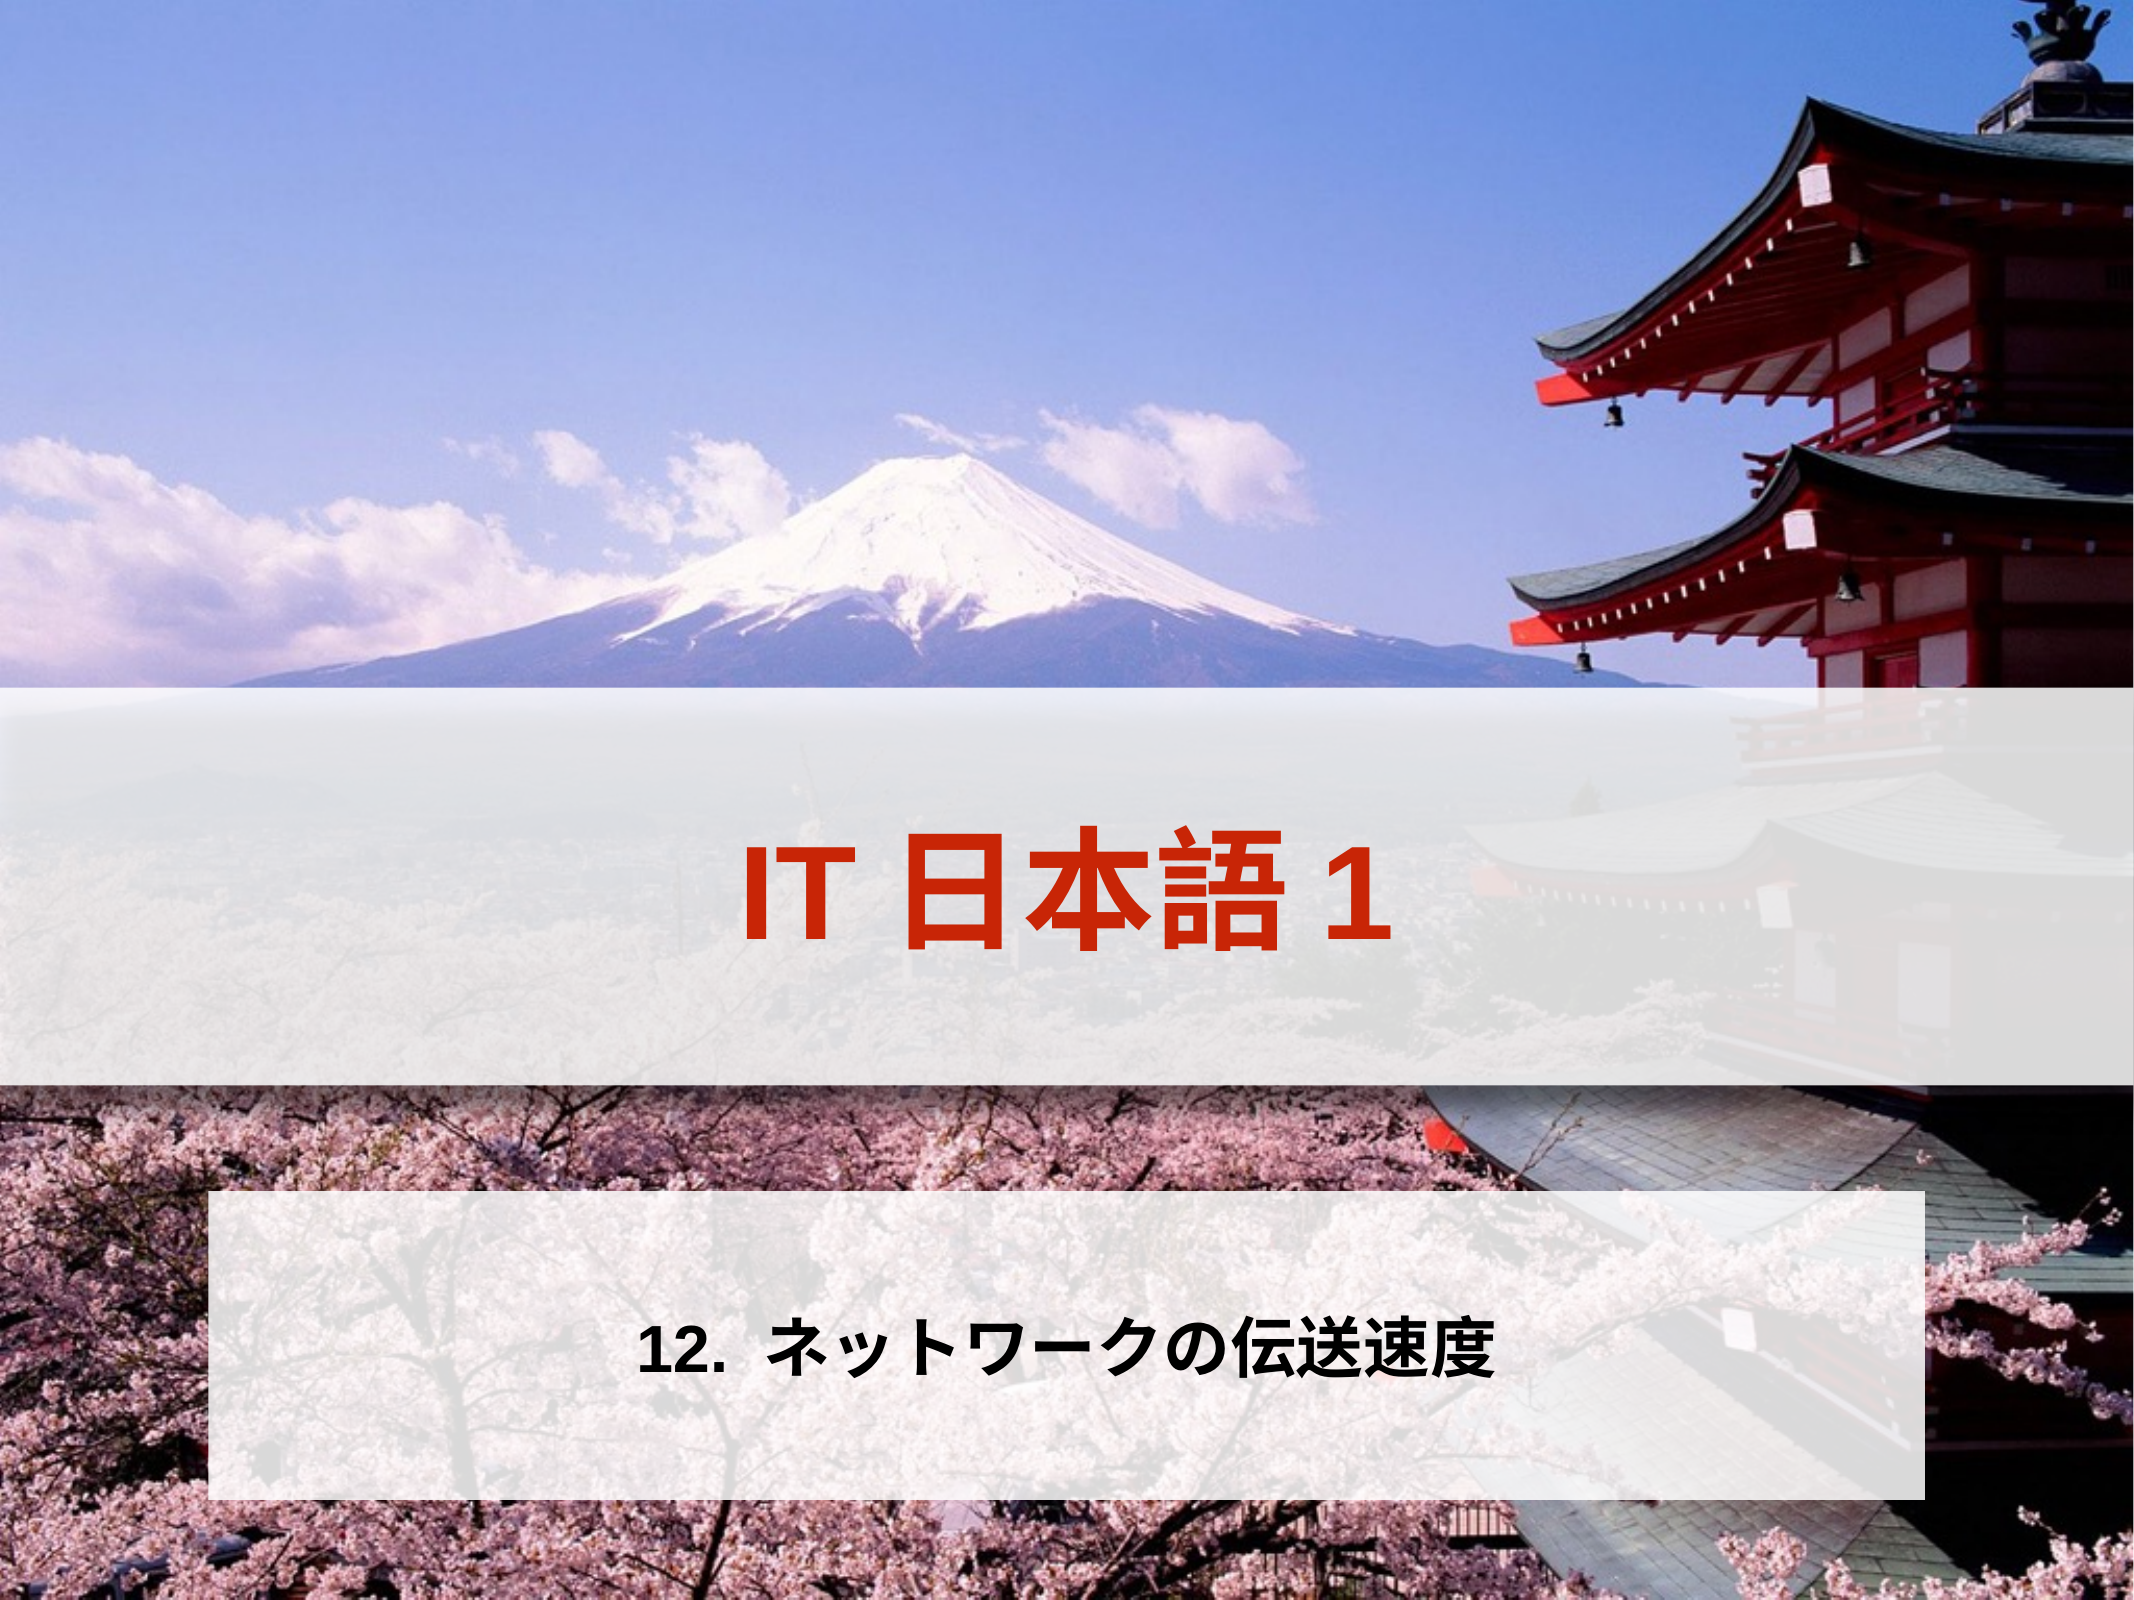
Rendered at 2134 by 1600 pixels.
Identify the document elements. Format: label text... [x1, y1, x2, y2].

picture [0, 1086, 2134, 1600]
title IT日本語1 [0, 748, 2134, 1025]
list 12. ネットワークの伝送速度 [208, 1191, 1925, 1500]
picture [0, 0, 2134, 687]
